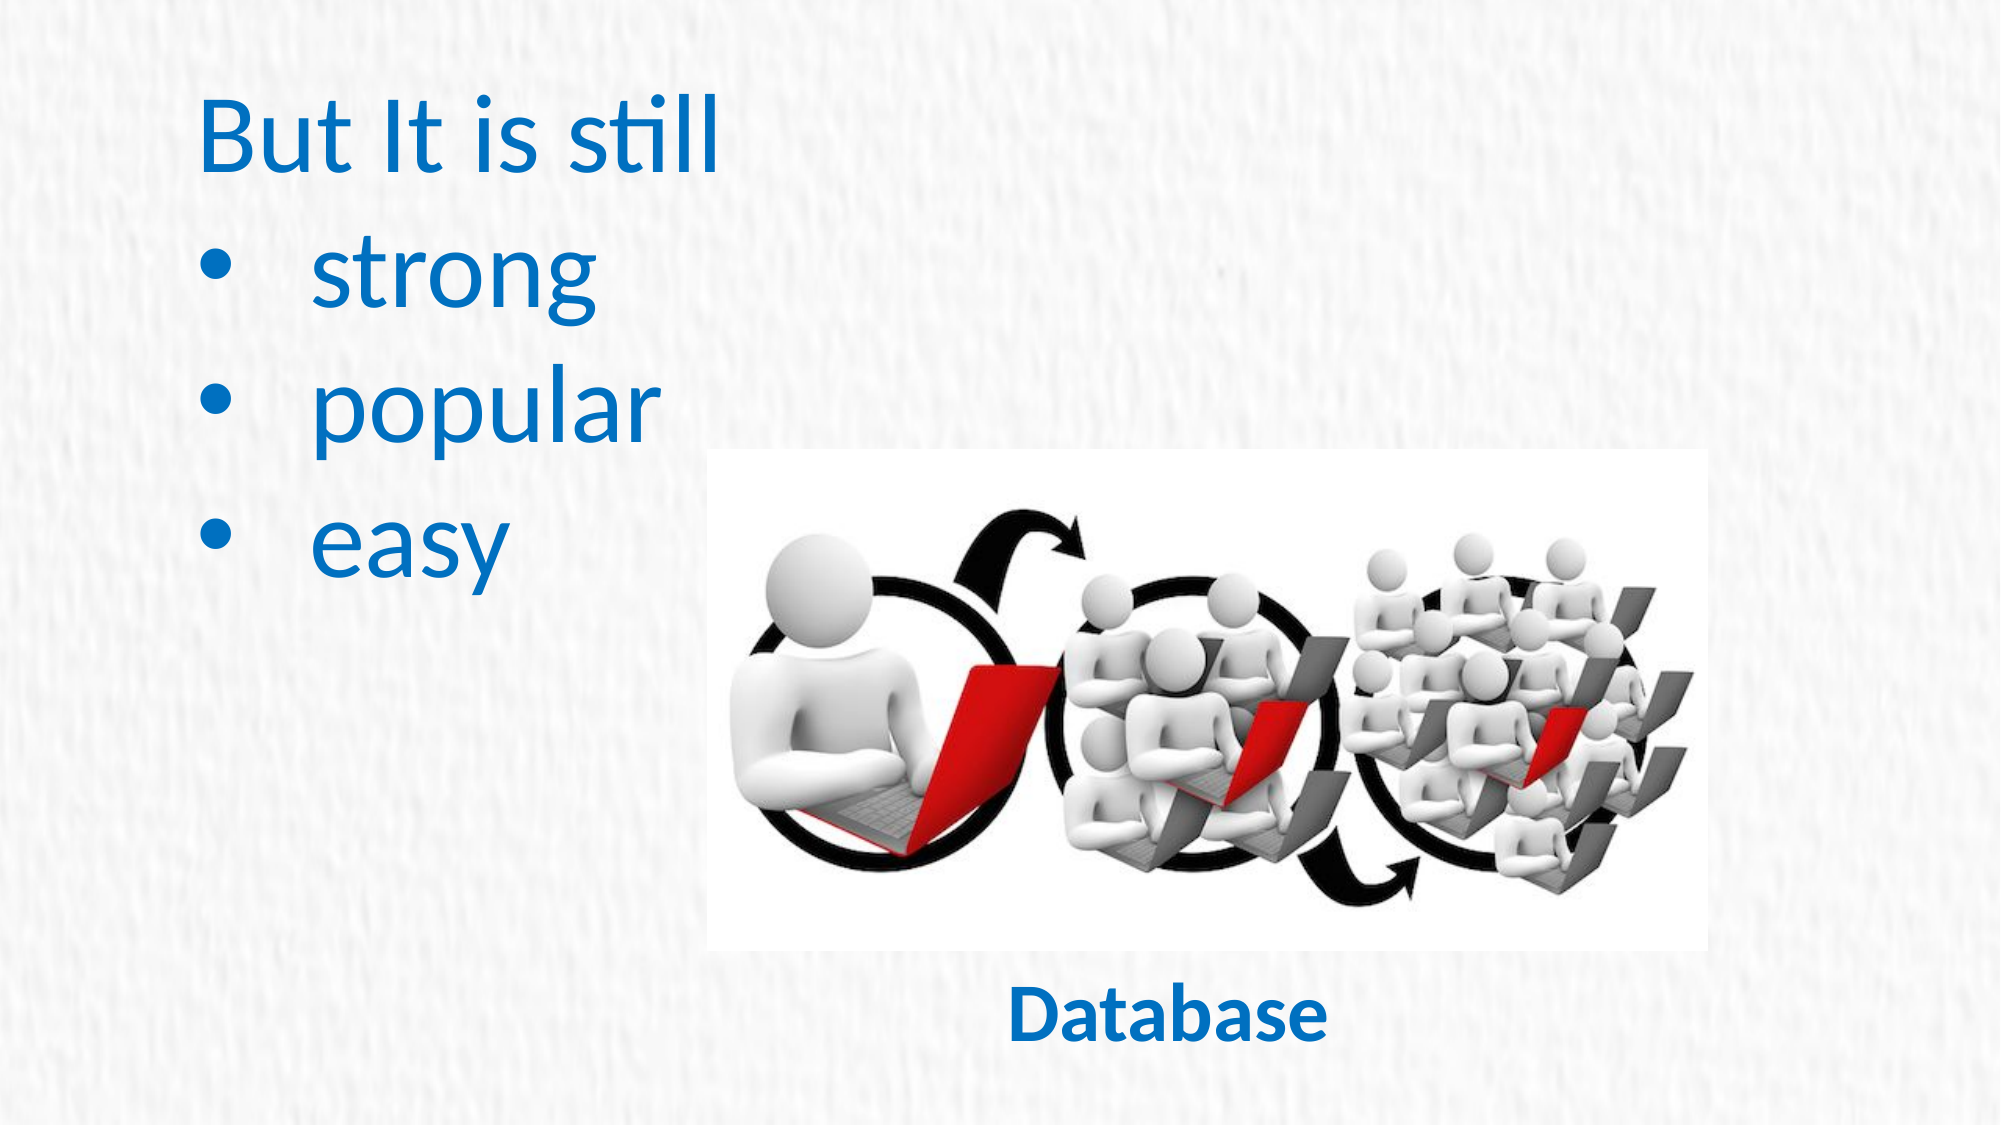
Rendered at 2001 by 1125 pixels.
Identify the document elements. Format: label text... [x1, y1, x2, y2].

picture [0, 0, 2001, 1125]
text_box But It is still strong popular easy [181, 52, 765, 608]
text_box Database [992, 951, 1347, 1066]
